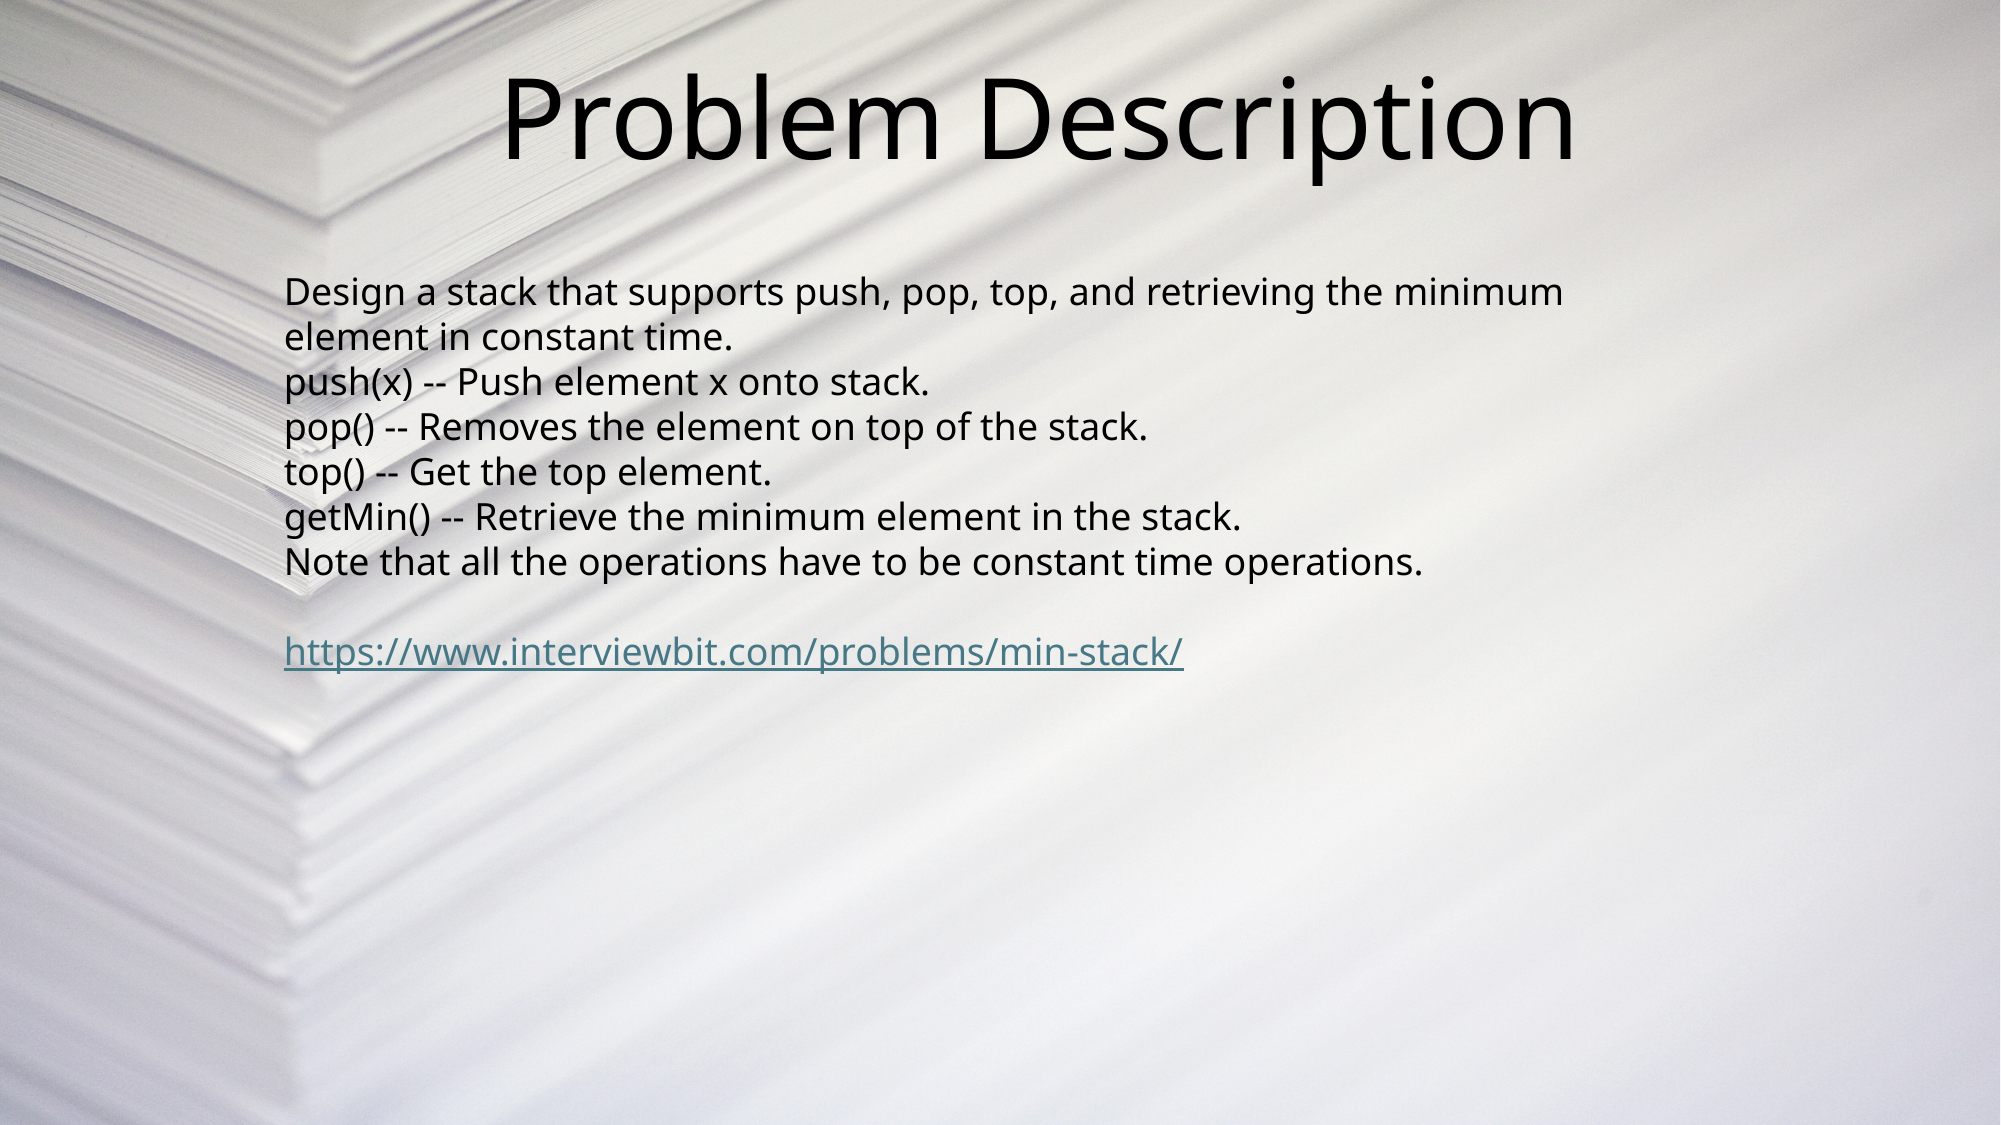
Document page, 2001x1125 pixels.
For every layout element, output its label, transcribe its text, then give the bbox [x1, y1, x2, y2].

text_box Problem Description [483, 39, 1596, 190]
text_box Design a stack that supports push, pop, top, and retrieving the minimum element in constant time. push(x) -- Push element x onto stack. pop() -- Removes the element on top of the stack. top() -- Get the top element. getMin() -- Retrieve the minimum element in the stack. Note that all the operations have to be constant time operations. https://www.interviewbit.com/problems/min-stack/ [268, 260, 1732, 687]
picture [0, 0, 2001, 1125]
